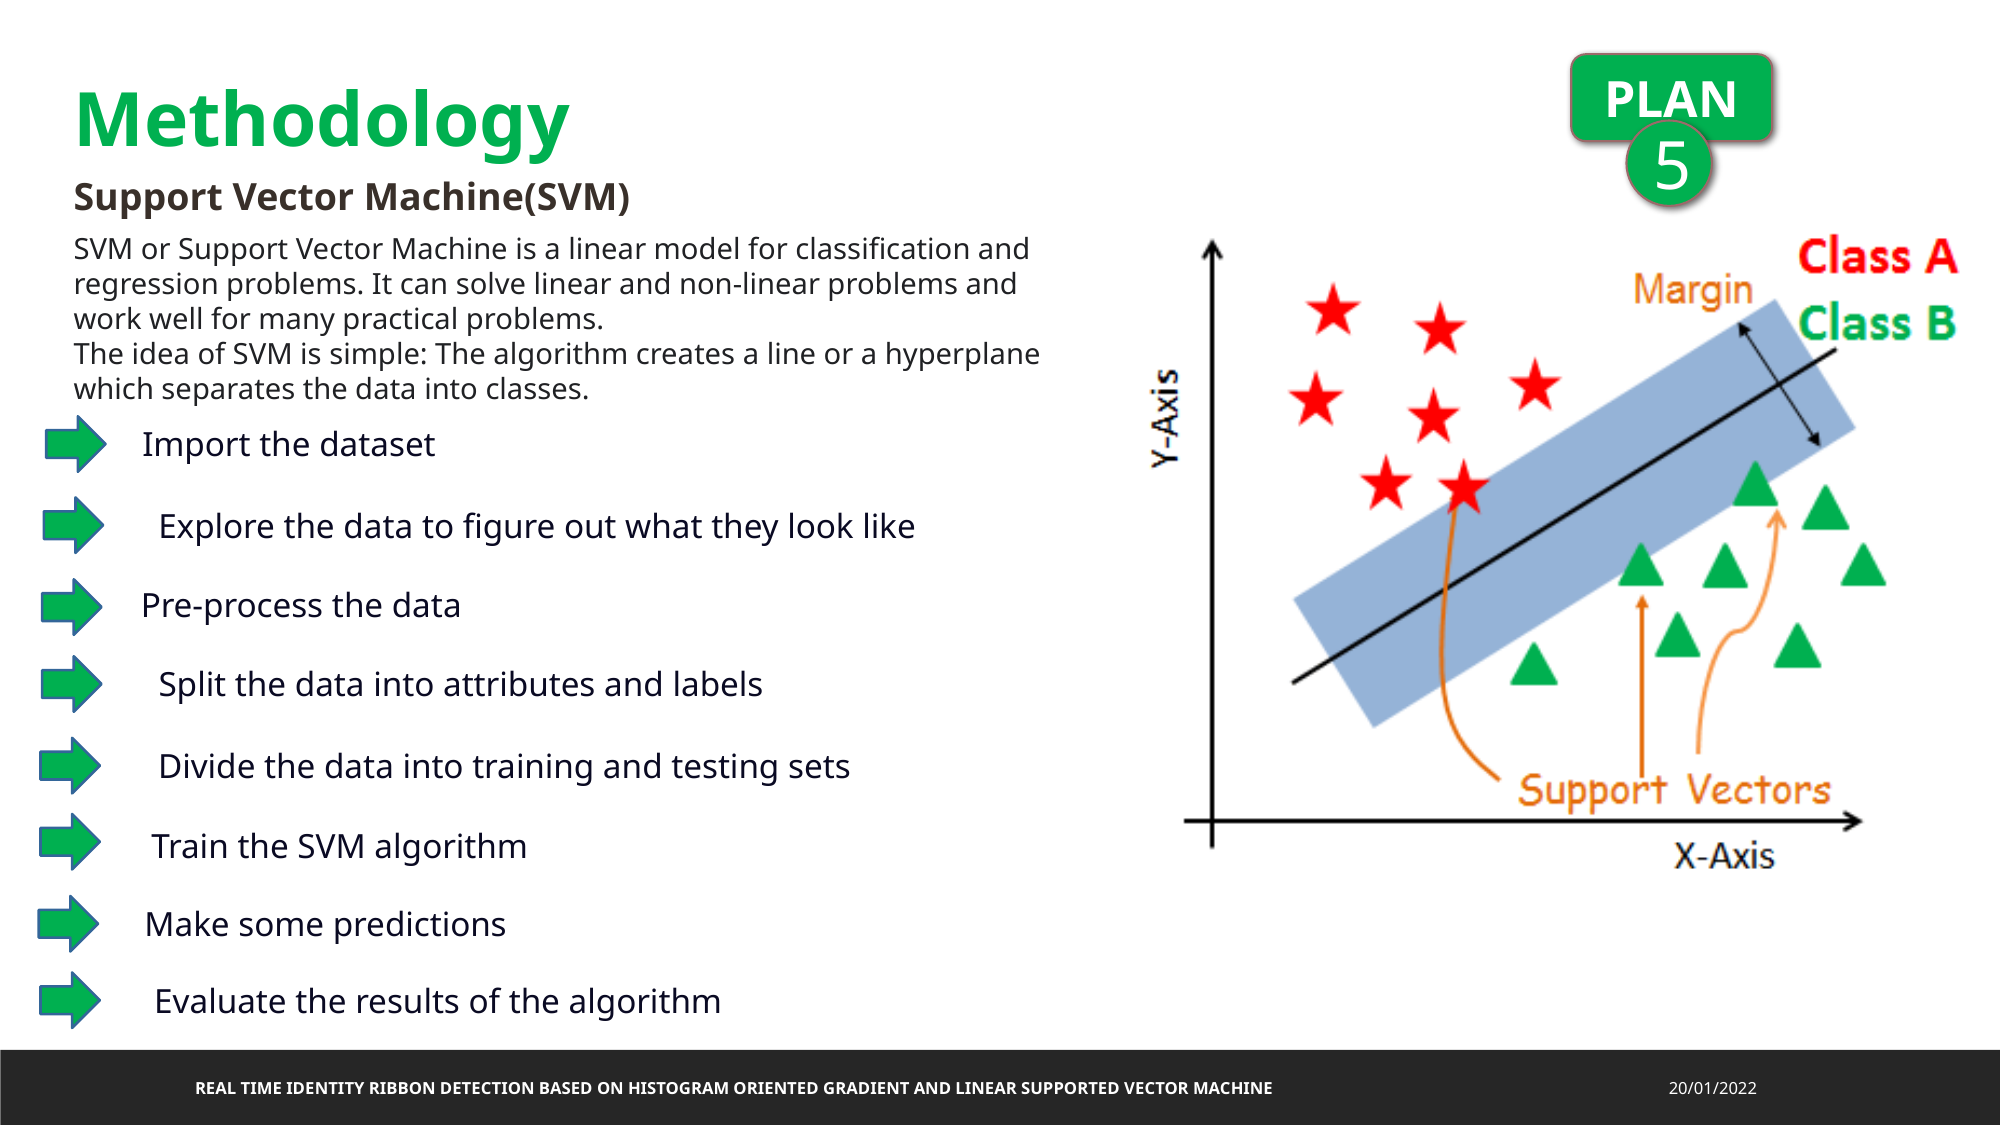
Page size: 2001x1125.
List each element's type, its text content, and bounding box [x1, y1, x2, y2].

text_box [44, 415, 107, 473]
text_box 5 [1625, 119, 1713, 192]
footer Real Time Identity Ribbon Detection Based on Histogram Oriented Gradient and Linear Supported Vector Machine [180, 1057, 1299, 1118]
text_box Import the dataset [127, 416, 452, 471]
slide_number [1348, 1057, 1773, 1118]
text_box [39, 812, 101, 871]
text_box Divide the data into training and testing sets [143, 737, 868, 793]
text_box Methodology [58, 63, 616, 165]
text_box Make some predictions [129, 895, 523, 951]
text_box [37, 894, 100, 953]
text_box Evaluate the results of the algorithm [139, 972, 738, 1028]
picture [1122, 195, 2000, 911]
text_box Explore the data to figure out what they look like [143, 498, 933, 553]
text_box [42, 496, 105, 555]
text_box [39, 736, 101, 795]
text_box [40, 655, 103, 713]
text_box Pre-process the data [126, 576, 478, 632]
text_box [39, 971, 101, 1030]
text_box SVM or Support Vector Machine is a linear model for classification and regression problems. It can solve linear and non-linear problems and work well for many practical problems. The idea of SVM is simple: The algorithm creates a line or a hyperplane which separates the data into classes. [58, 223, 1094, 413]
text_box Support Vector Machine(SVM) [58, 165, 1094, 223]
text_box [40, 578, 103, 637]
text_box PLAN [1570, 53, 1774, 143]
text_box Train the SVM algorithm [136, 817, 544, 873]
text_box Split the data into attributes and labels [143, 656, 780, 711]
